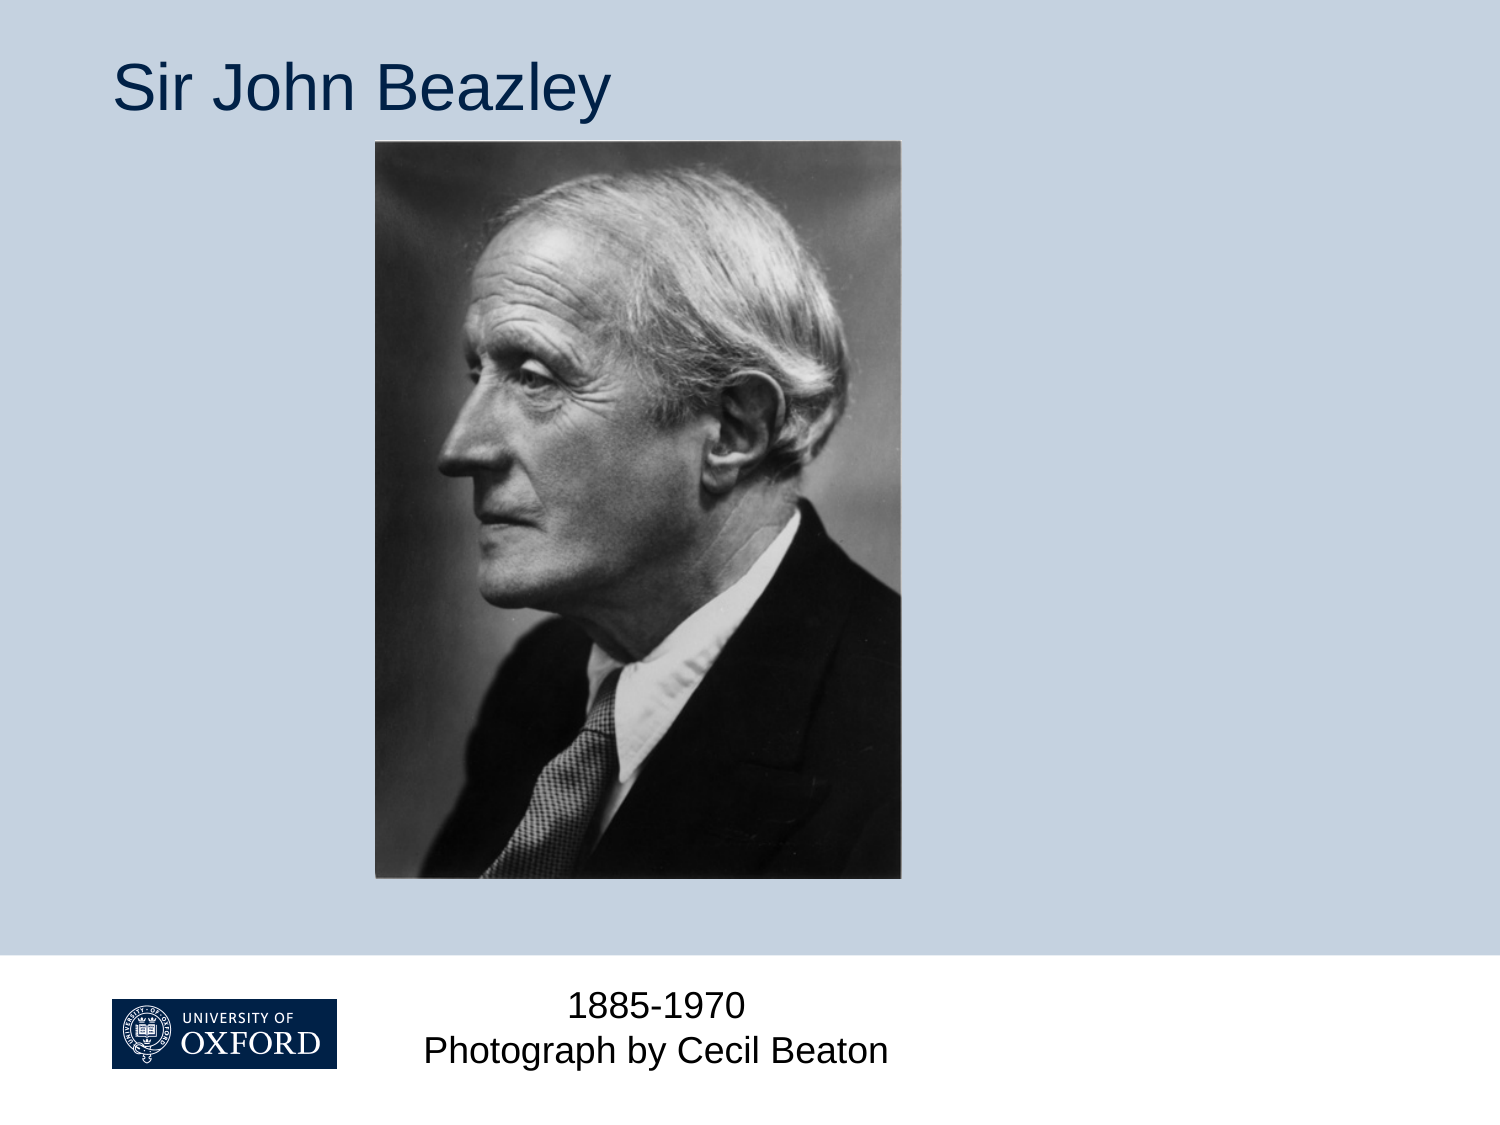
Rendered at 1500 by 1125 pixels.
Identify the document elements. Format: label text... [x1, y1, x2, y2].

title Sir John Beazley [112, 46, 1388, 201]
text_box 1885-1970 Photograph by Cecil Beaton [375, 973, 938, 1079]
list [374, 140, 902, 880]
picture [112, 999, 337, 1069]
